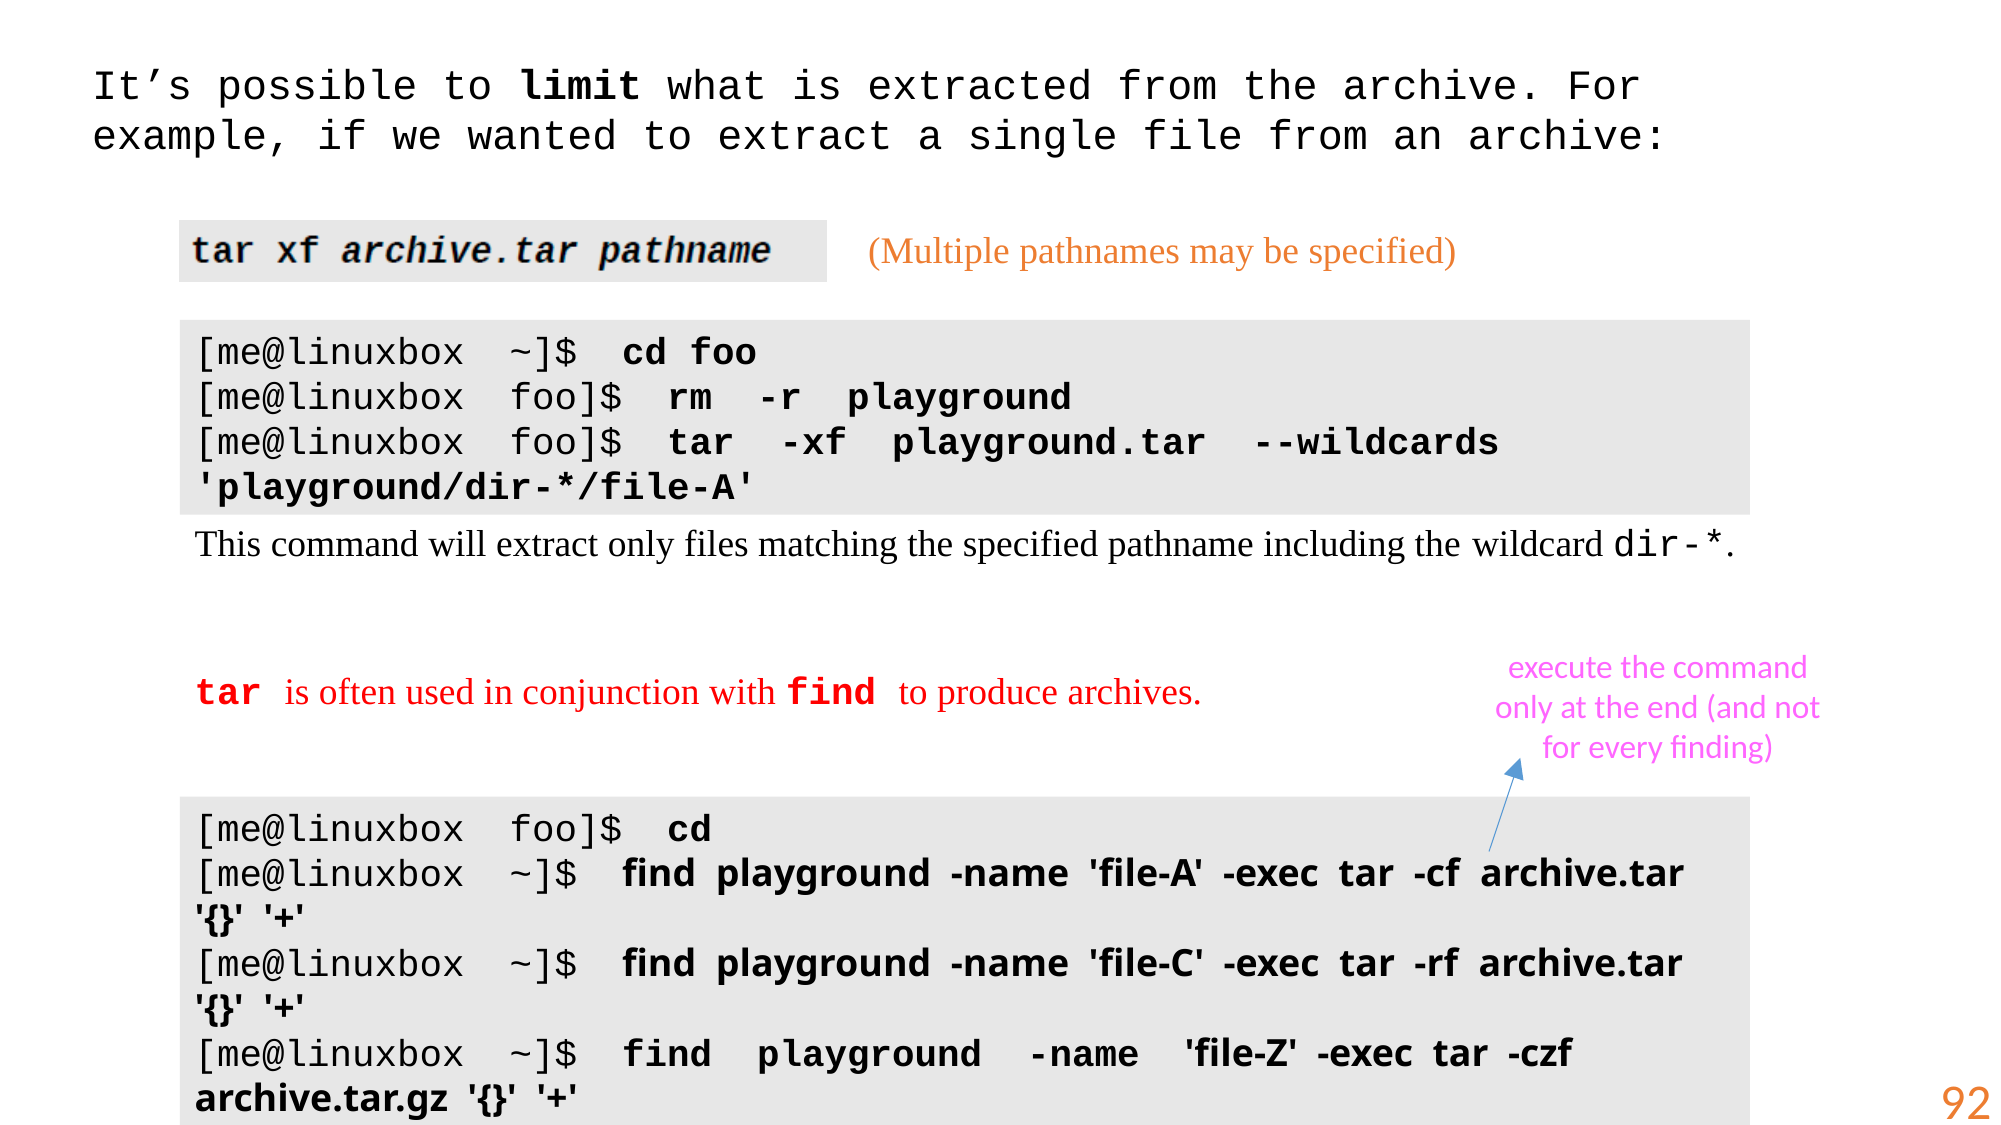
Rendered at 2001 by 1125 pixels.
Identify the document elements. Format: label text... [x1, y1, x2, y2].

text_box (Multiple pathnames may be specified) [853, 218, 1473, 279]
picture [179, 220, 827, 282]
text_box This command will extract only files matching the specified pathname including the wildcard dir-*. [179, 511, 1834, 572]
text_box tar is often used in conjunction with find to produce archives. [179, 659, 1477, 720]
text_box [1489, 757, 1521, 852]
text_box [me@linuxbox foo]$ cd [me@linuxbox ~]$ find playground -name 'file-A' -exec tar -cf archive.tar '{}' '+' [me@linuxbox ~]$ find playground -name 'file-C' -exec tar -rf archive.tar '{}' '+' [me@linuxbox ~]$ find playground -name 'file-Z' -exec tar -czf archive.tar.gz '{}' '+' [179, 796, 1750, 1125]
text_box [me@linuxbox ~]$ cd foo [me@linuxbox foo]$ rm -r playground [me@linuxbox foo]$ tar -xf playground.tar --wildcards 'playground/dir-*/file-A' [179, 319, 1750, 511]
slide_number 92 [1556, 1069, 2000, 1125]
text_box execute the command only at the end (and not for every finding) [1477, 638, 1840, 773]
text_box It’s possible to limit what is extracted from the archive. For example, if we wanted to extract a single file from an archive: [77, 50, 1870, 166]
